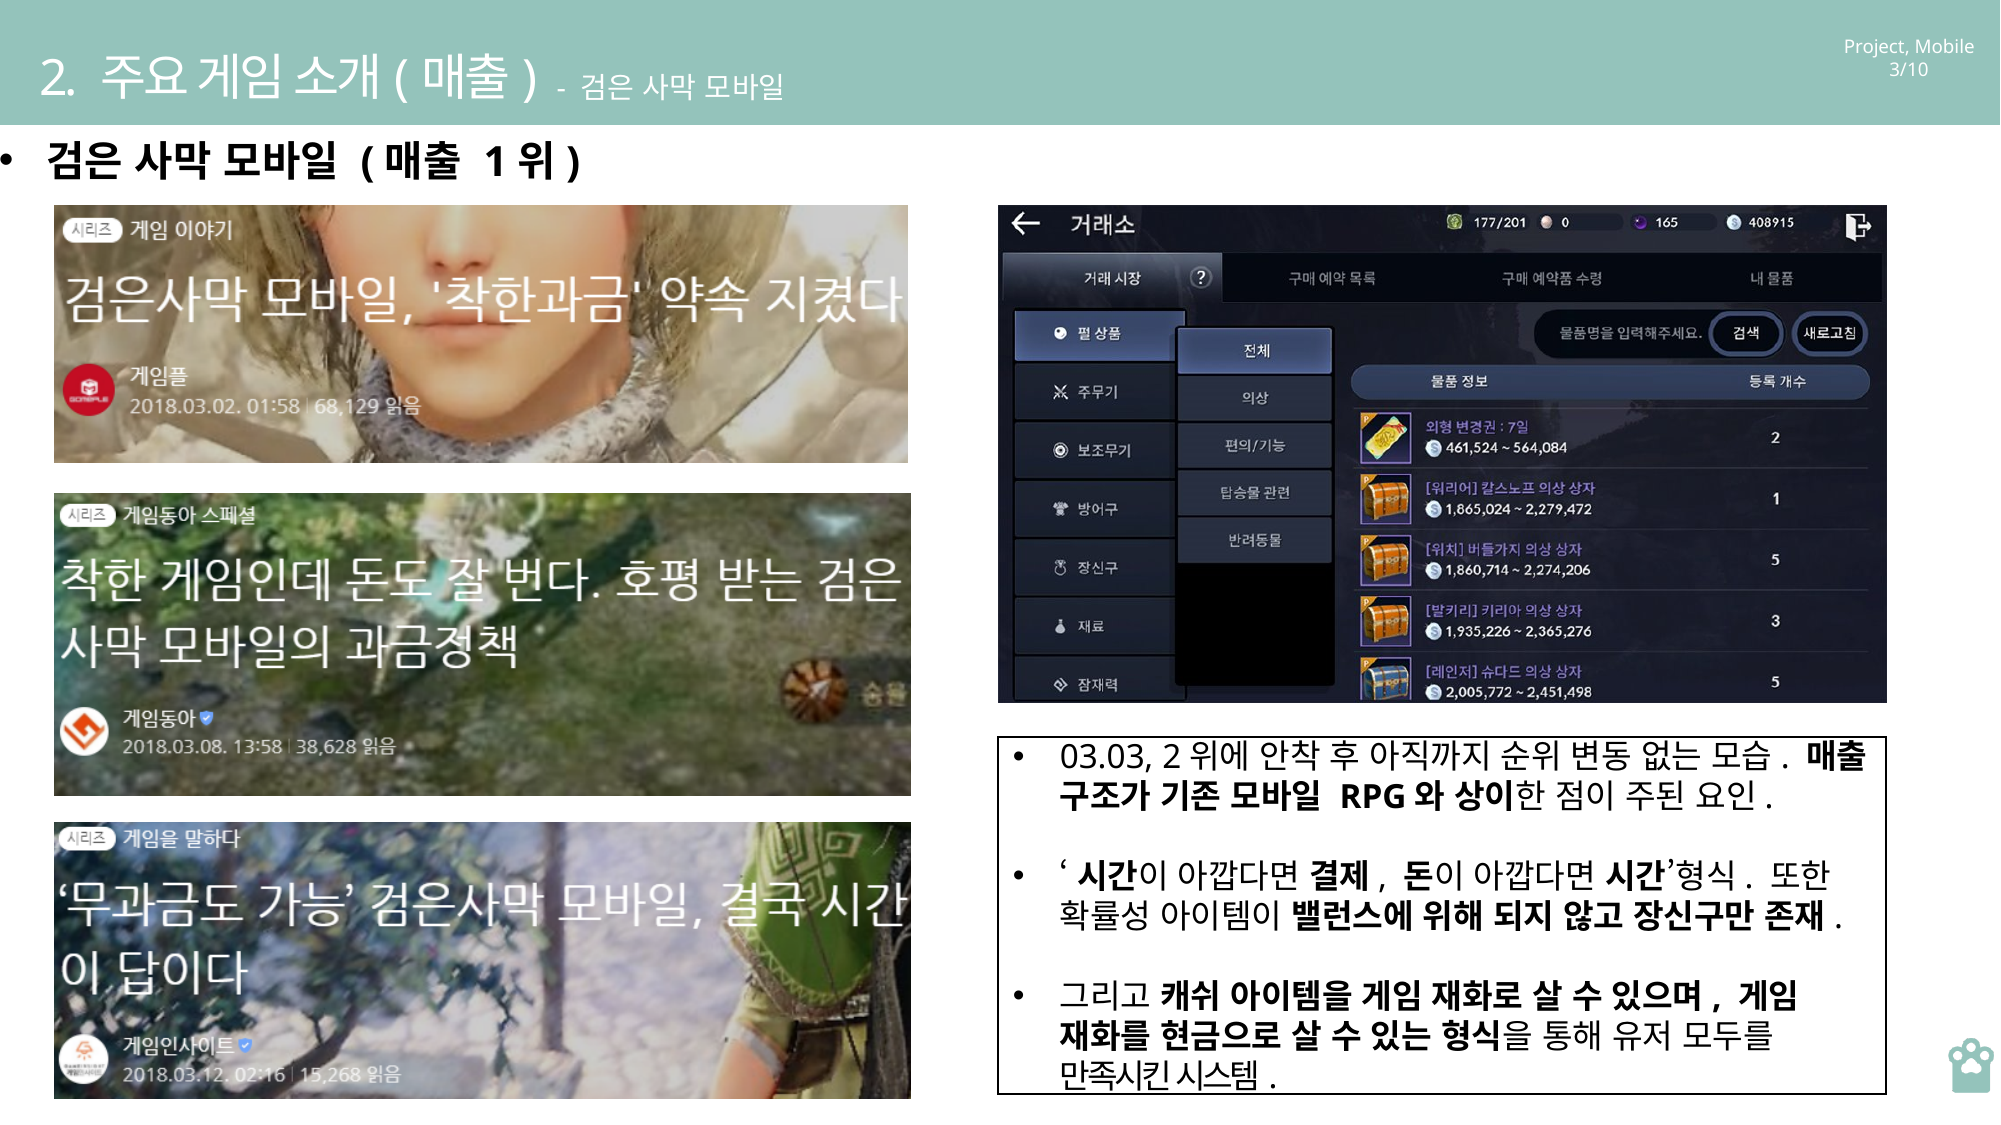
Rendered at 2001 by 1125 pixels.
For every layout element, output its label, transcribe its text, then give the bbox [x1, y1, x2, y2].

text_box 2. 주요 게임 소개(매출) [24, 37, 553, 113]
picture [54, 822, 911, 1099]
text_box - 검은 사막 모바일 [541, 61, 801, 112]
text_box 검은 사막 모바일 (매출 1위) [0, 126, 595, 192]
text_box 03.03, 2위에 안착 후 아직까지 순위 변동 없는 모습. 매출 구조가 기존 모바일 RPG와 상이한 점이 주된 요인. ‘시간이 아깝다면 결제, 돈이 아깝다면 시간’형식. 또한 확률성 아이템이 밸런스에 위해 되지 않고 장신구만 존재. 그리고 캐쉬 아이템을 게임 재화로 살 수 있으며, 게임 재화를 현금으로 살 수 있는 형식을 통해 유저 모두를 만족시킨 시스템. [997, 736, 1887, 1095]
picture [998, 205, 1887, 703]
picture [1936, 1034, 2001, 1105]
picture [54, 205, 908, 463]
picture [54, 493, 911, 796]
